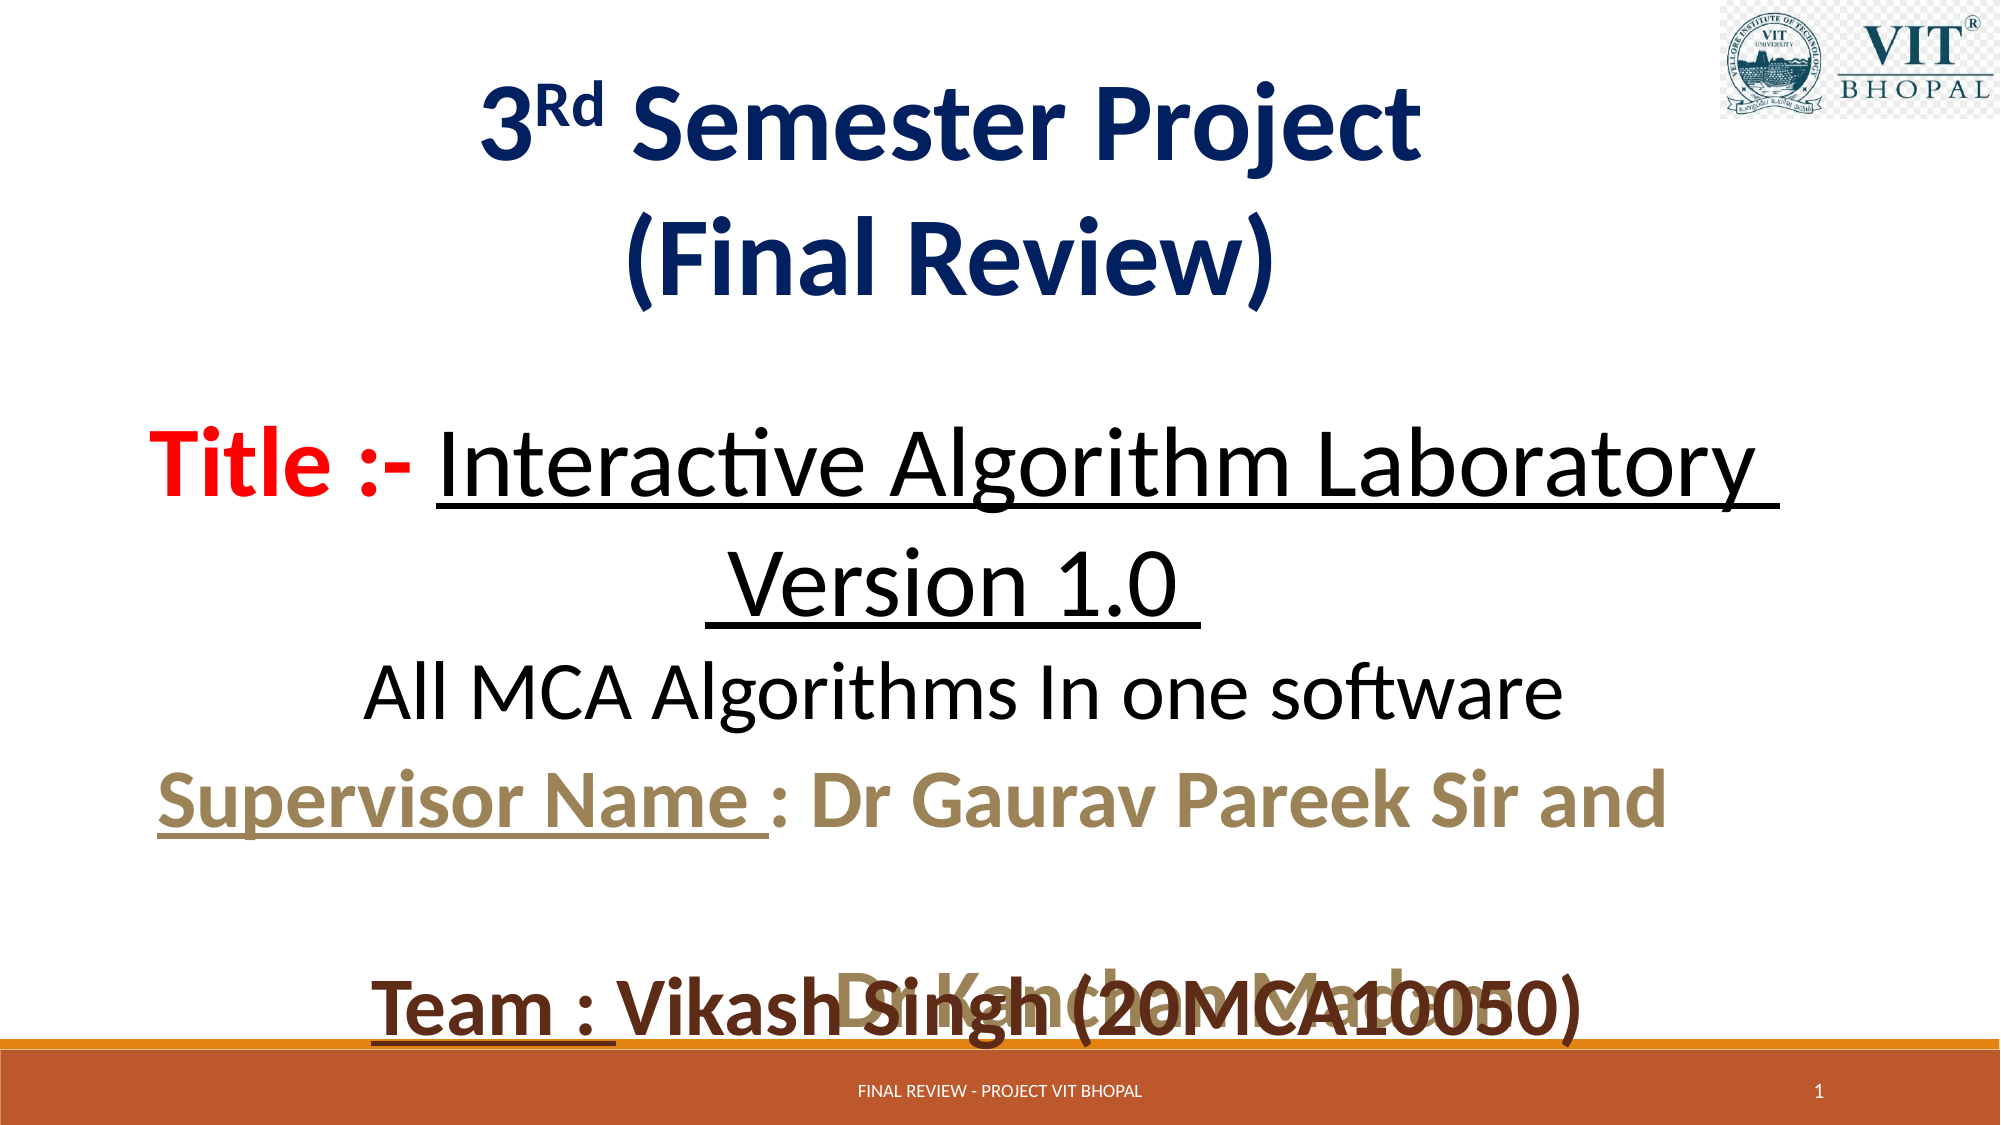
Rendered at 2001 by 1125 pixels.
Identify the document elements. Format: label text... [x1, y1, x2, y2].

text_box Team : Vikash Singh (20MCA10050) [209, 944, 1747, 1060]
text_box Title :- Interactive Algorithm Laboratory Version 1.0 All MCA Algorithms In one software [88, 388, 1842, 744]
text_box 3Rd Semester Project (Final Review) [180, 40, 1721, 326]
slide_number 1 [1624, 1059, 1840, 1120]
picture [1719, 0, 2000, 119]
text_box Supervisor Name : Dr Gaurav Pareek Sir and Dr Kanchan Madam [136, 737, 1747, 1053]
footer Final Review - Project VIT Bhopal [604, 1059, 1396, 1120]
